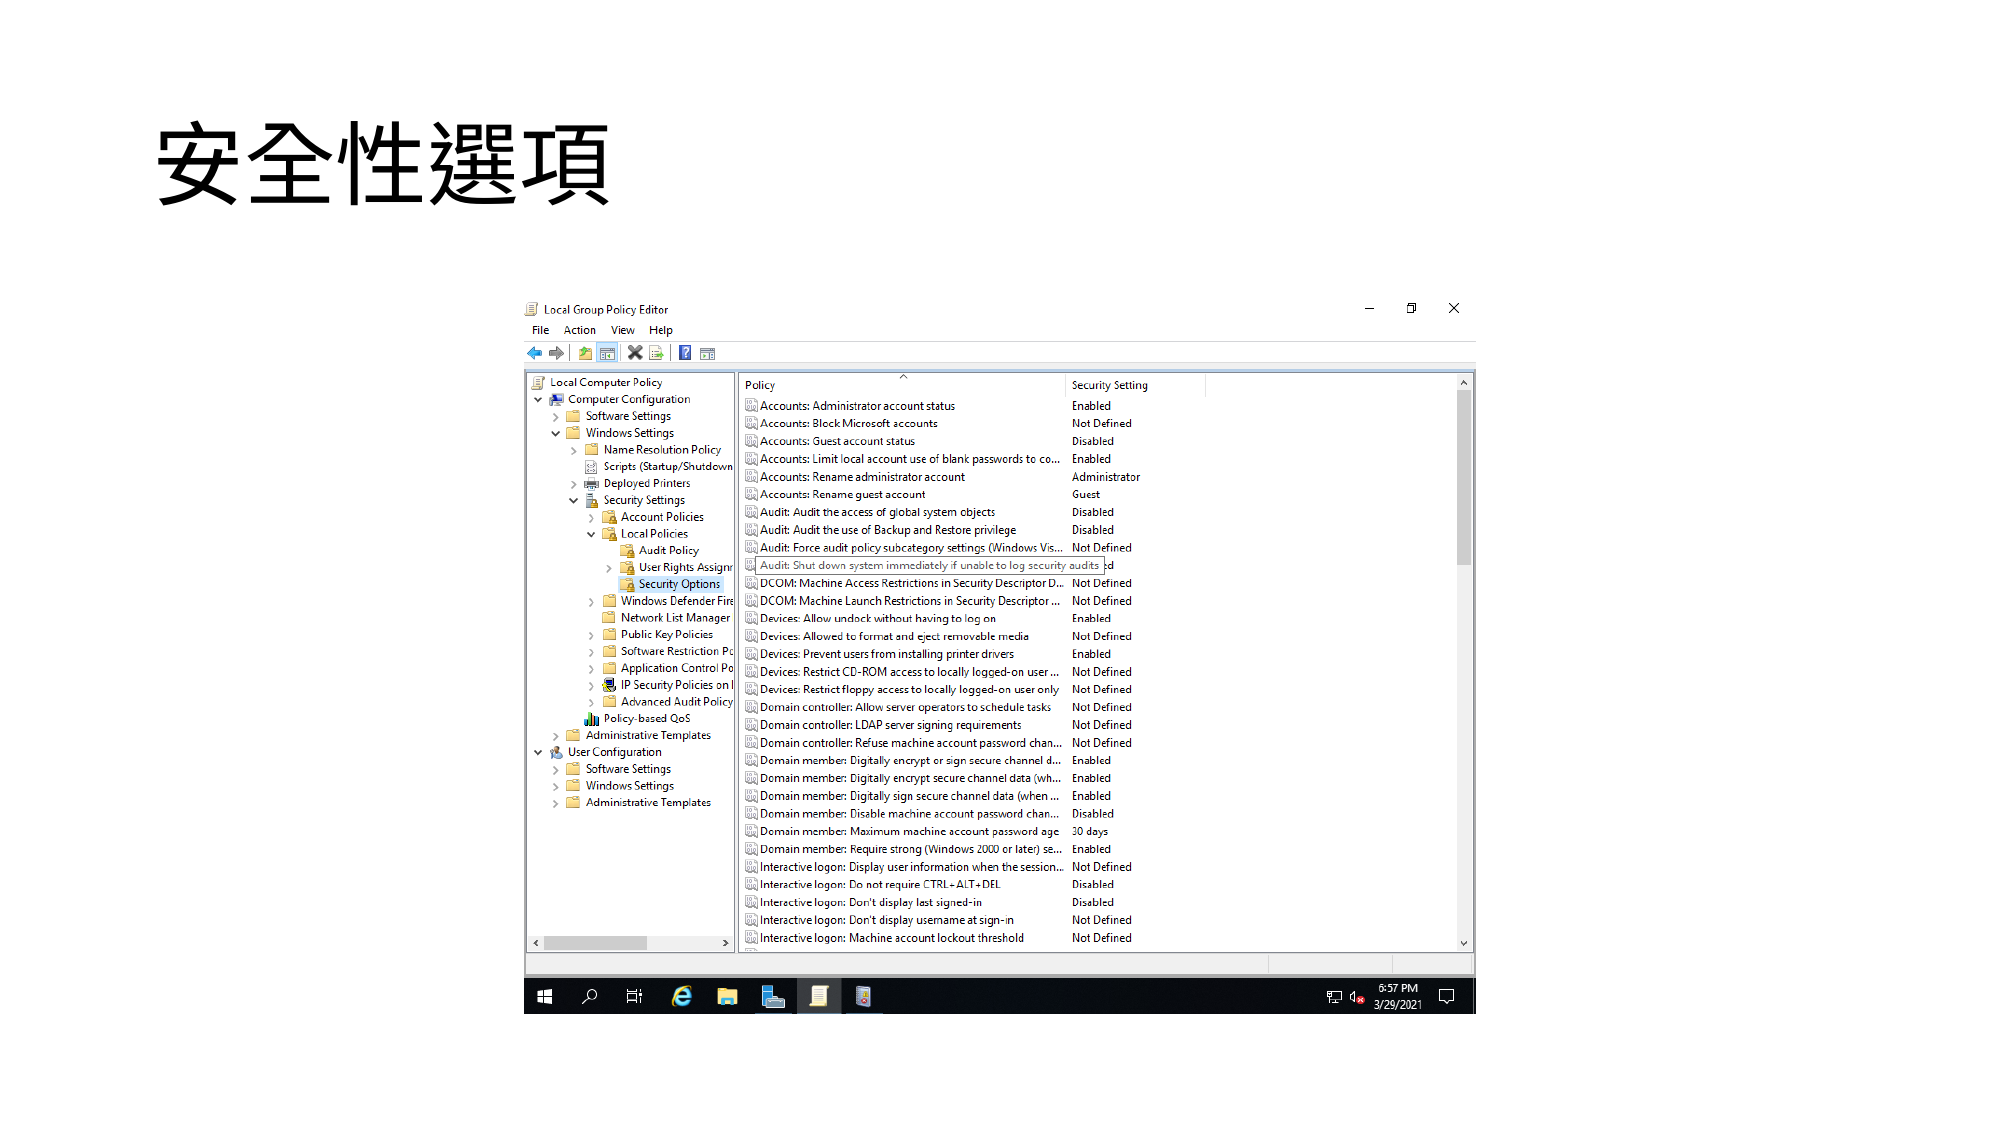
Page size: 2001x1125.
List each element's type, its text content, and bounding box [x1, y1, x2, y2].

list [524, 299, 1476, 1014]
title 安全性選項 [137, 59, 1863, 278]
